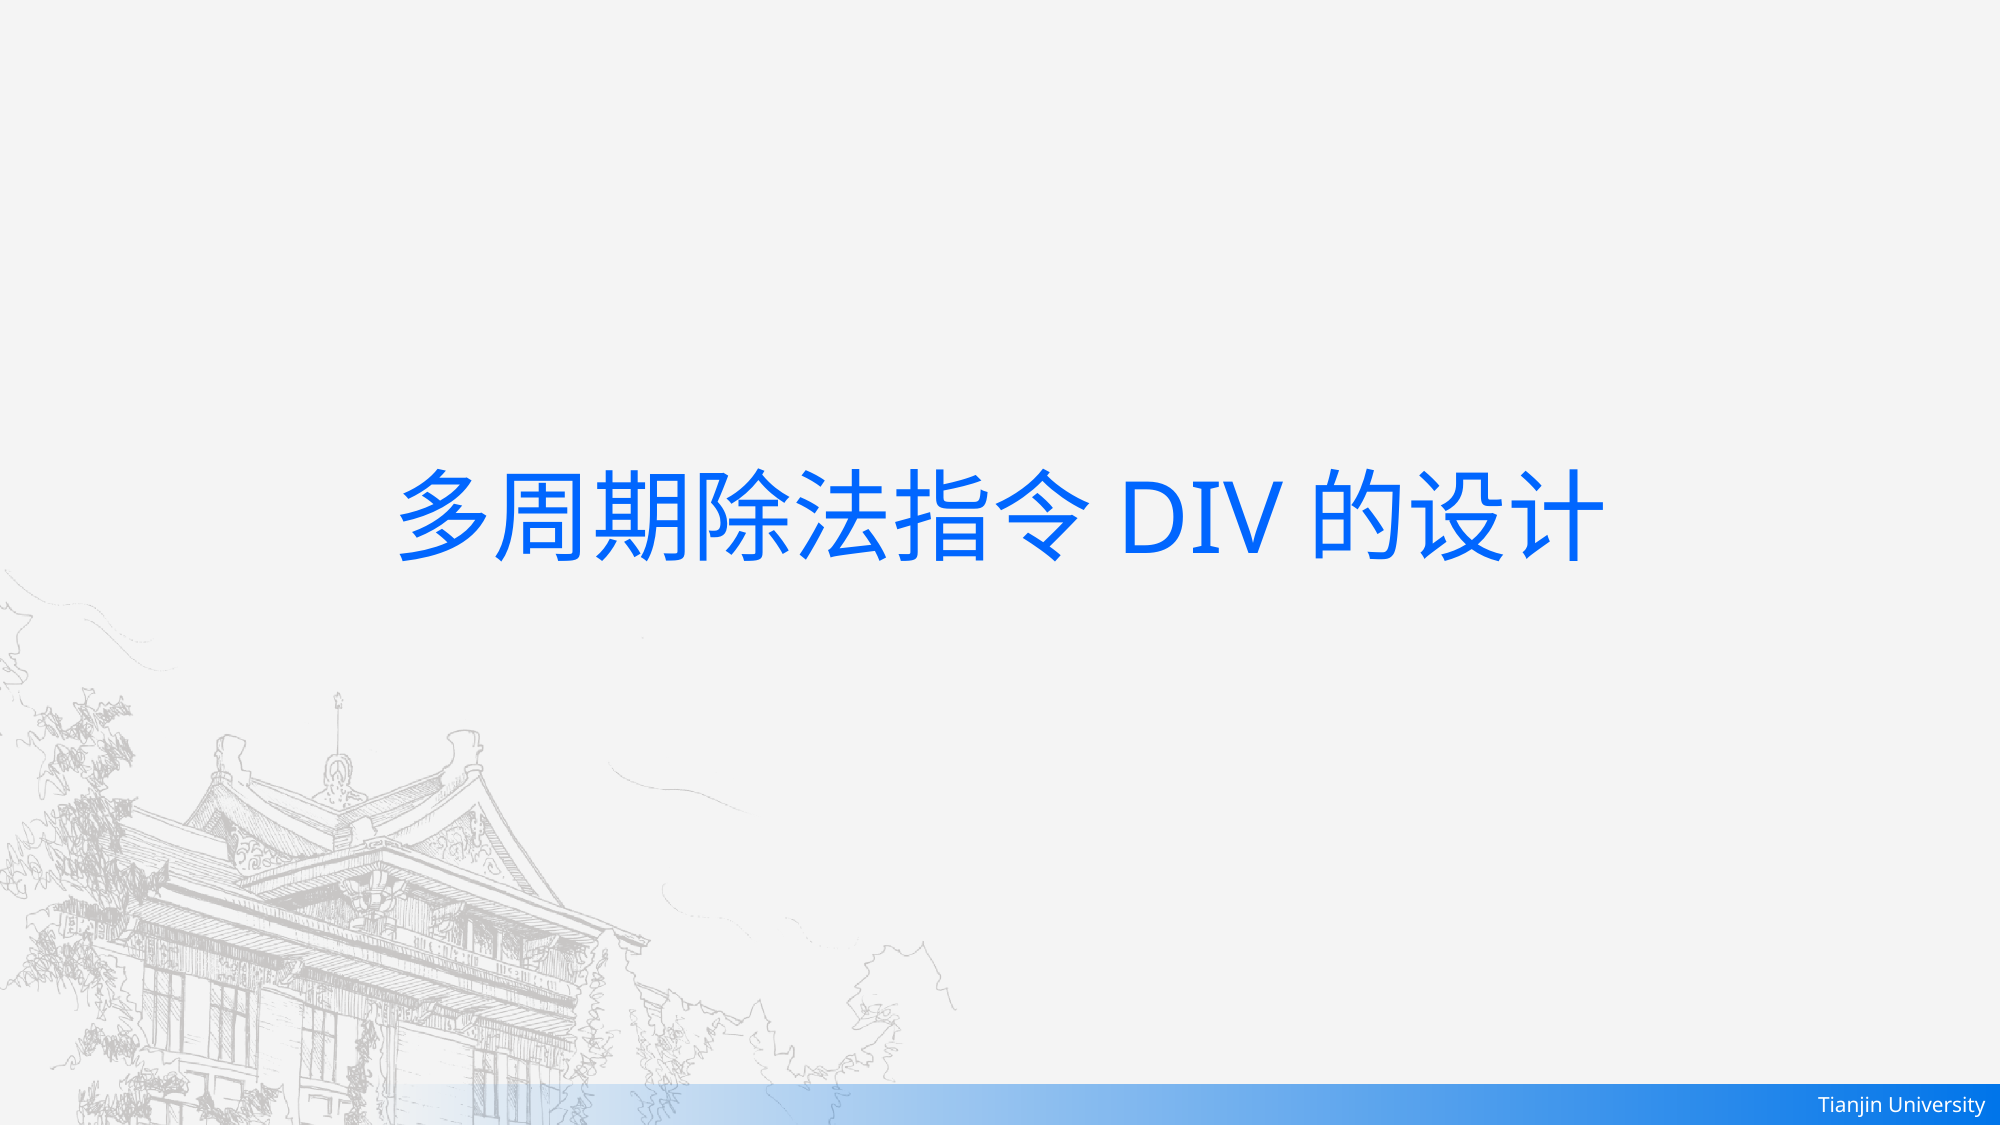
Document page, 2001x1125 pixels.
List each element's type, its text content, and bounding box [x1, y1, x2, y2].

text_box 多周期除法指令DIV的设计 [206, 386, 1795, 582]
